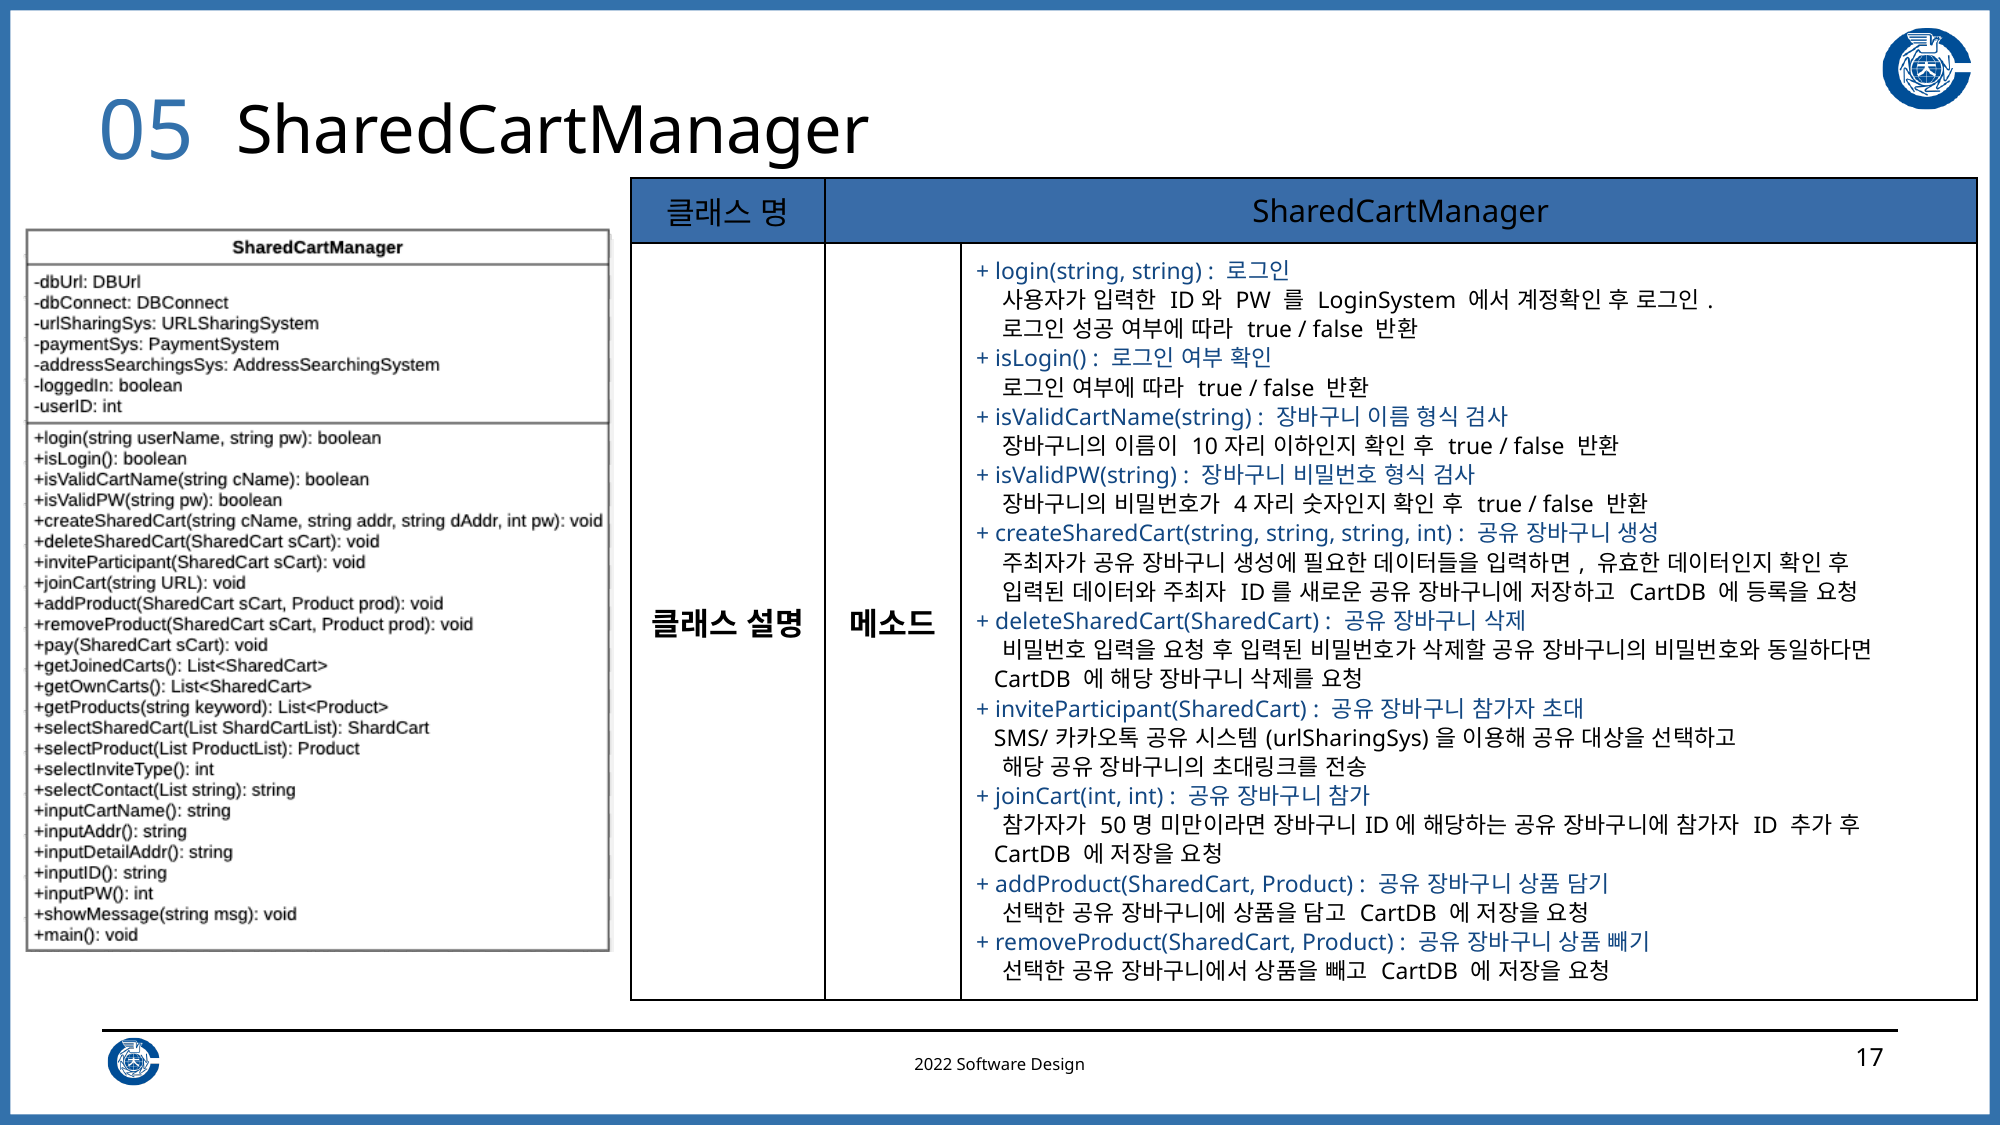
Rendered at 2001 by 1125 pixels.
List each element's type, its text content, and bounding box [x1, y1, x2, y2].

table_cell + login(string, string) : 로그인 사용자가 입력한 ID와 PW 를 LoginSystem 에서 계정확인 후 로그인. 로그인 성공 여부에 따라 true / false 반환 + isLogin() : 로그인 여부 확인 로그인 여부에 따라 true / false 반환 + isValidCartName(string) : 장바구니 이름 형식 검사 장바구니의 이름이 10자리 이하인지 확인 후 true / false 반환 + isValidPW(string) : 장바구니 비밀번호 형식 검사 장바구니의 비밀번호가 4자리 숫자인지 확인 후 true / false 반환 + createSharedCart(string, string, string, int) : 공유 장바구니 생성 주최자가 공유 장바구니 생성에 필요한 데이터들을 입력하면, 유효한 데이터인지 확인 후 입력된 데이터와 주최자 ID를 새로운 공유 장바구니에 저장하고 CartDB 에 등록을 요청 + deleteSharedCart(SharedCart) : 공유 장바구니 삭제 비밀번호 입력을 요청 후 입력된 비밀번호가 삭제할 공유 장바구니의 비밀번호와 동일하다면 CartDB 에 해당 장바구니 삭제를 요청 + inviteParticipant(SharedCart) : 공유 장바구니 참가자 초대 SMS/카카오톡 공유 시스템(urlSharingSys)을 이용해 공유 대상을 선택하고 해당 공유 장바구니의 초대링크를 전송 + joinCart(int, int) : 공유 장바구니 참가 참가자가 50명 미만이라면 장바구니ID에 해당하는 공유 장바구니에 참가자 ID 추가 후 CartDB 에 저장을 요청 + addProduct(SharedCart, Product) : 공유 장바구니 상품 담기 선택한 공유 장바구니에 상품을 담고 CartDB 에 저장을 요청 + removeProduct(SharedCart, Product) : 공유 장바구니 상품 빼기 선택한 공유 장바구니에서 상품을 빼고 CartDB 에 저장을 요청 [962, 244, 1976, 999]
text_box SharedCartManager [236, 86, 1072, 167]
picture [98, 1032, 167, 1089]
text_box 05 [98, 76, 250, 177]
text_box [0, 0, 2000, 1125]
table_header 클래스 명 [632, 179, 824, 242]
table_cell 메소드 [826, 244, 960, 999]
picture [1866, 18, 1985, 116]
picture [22, 226, 614, 952]
table_cell 클래스 설명 [632, 244, 824, 999]
table_header SharedCartManager [826, 179, 1976, 242]
